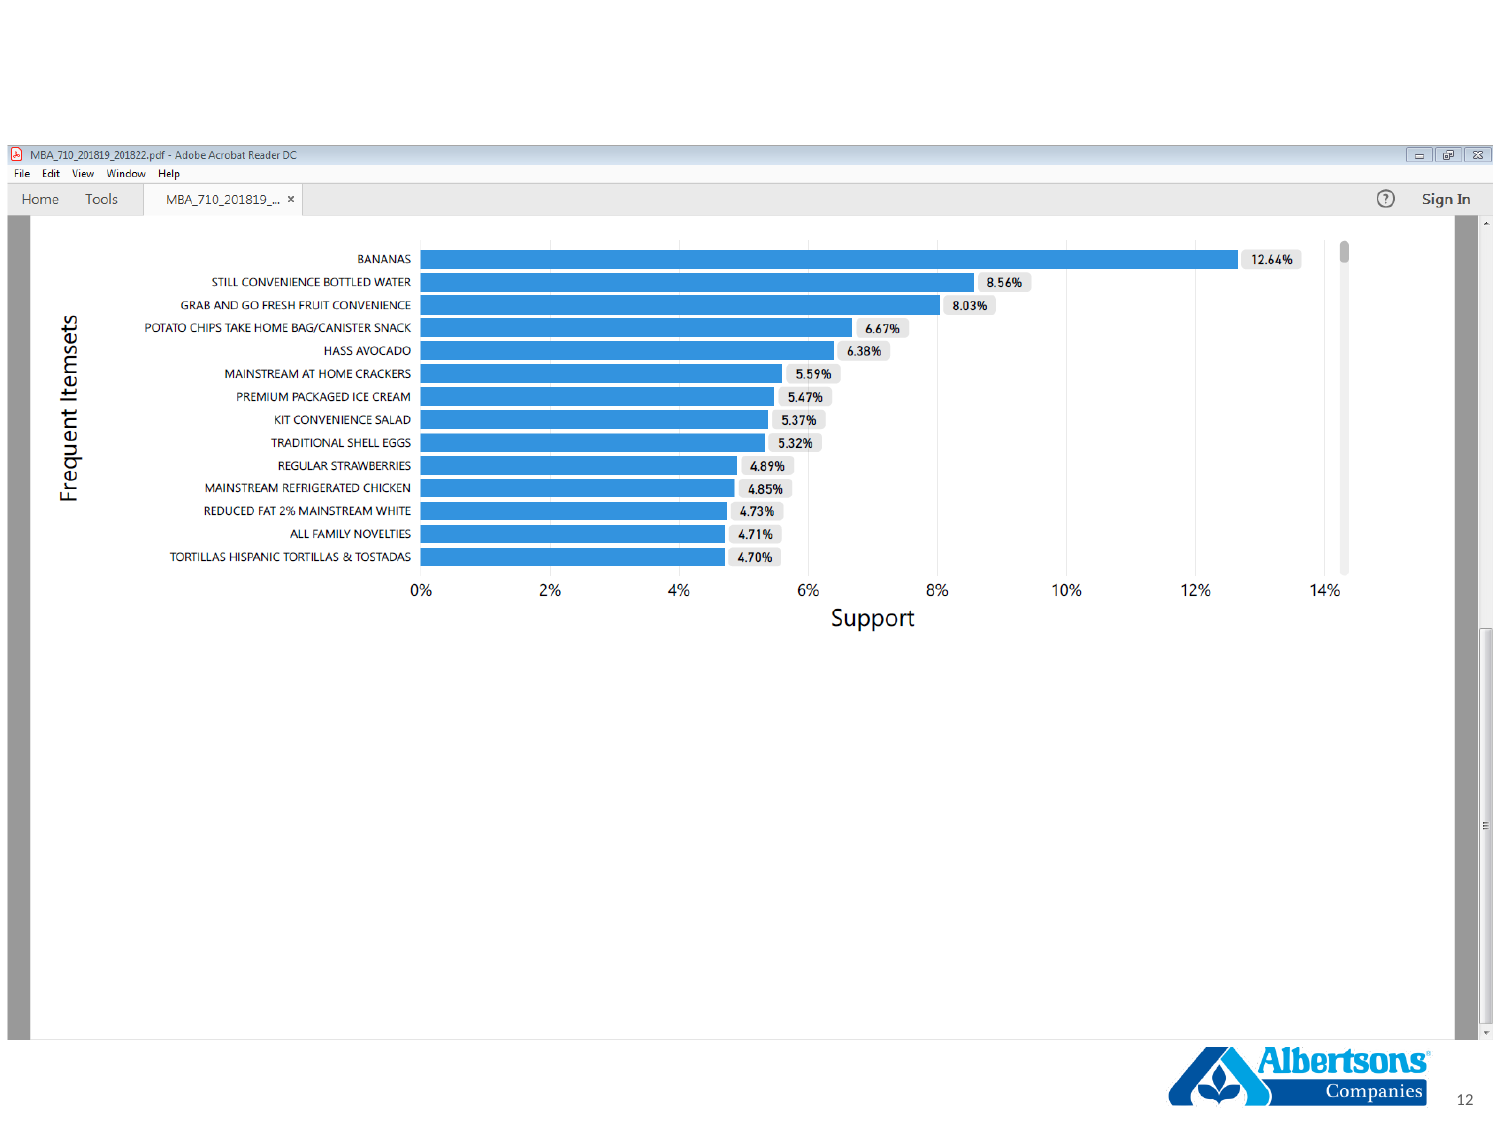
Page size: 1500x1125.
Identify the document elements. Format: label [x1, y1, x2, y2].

picture [1290, 1047, 1295, 1070]
picture [1276, 1047, 1283, 1069]
list [0, 138, 1500, 1047]
picture [1299, 1059, 1303, 1069]
picture [1162, 1047, 1439, 1112]
